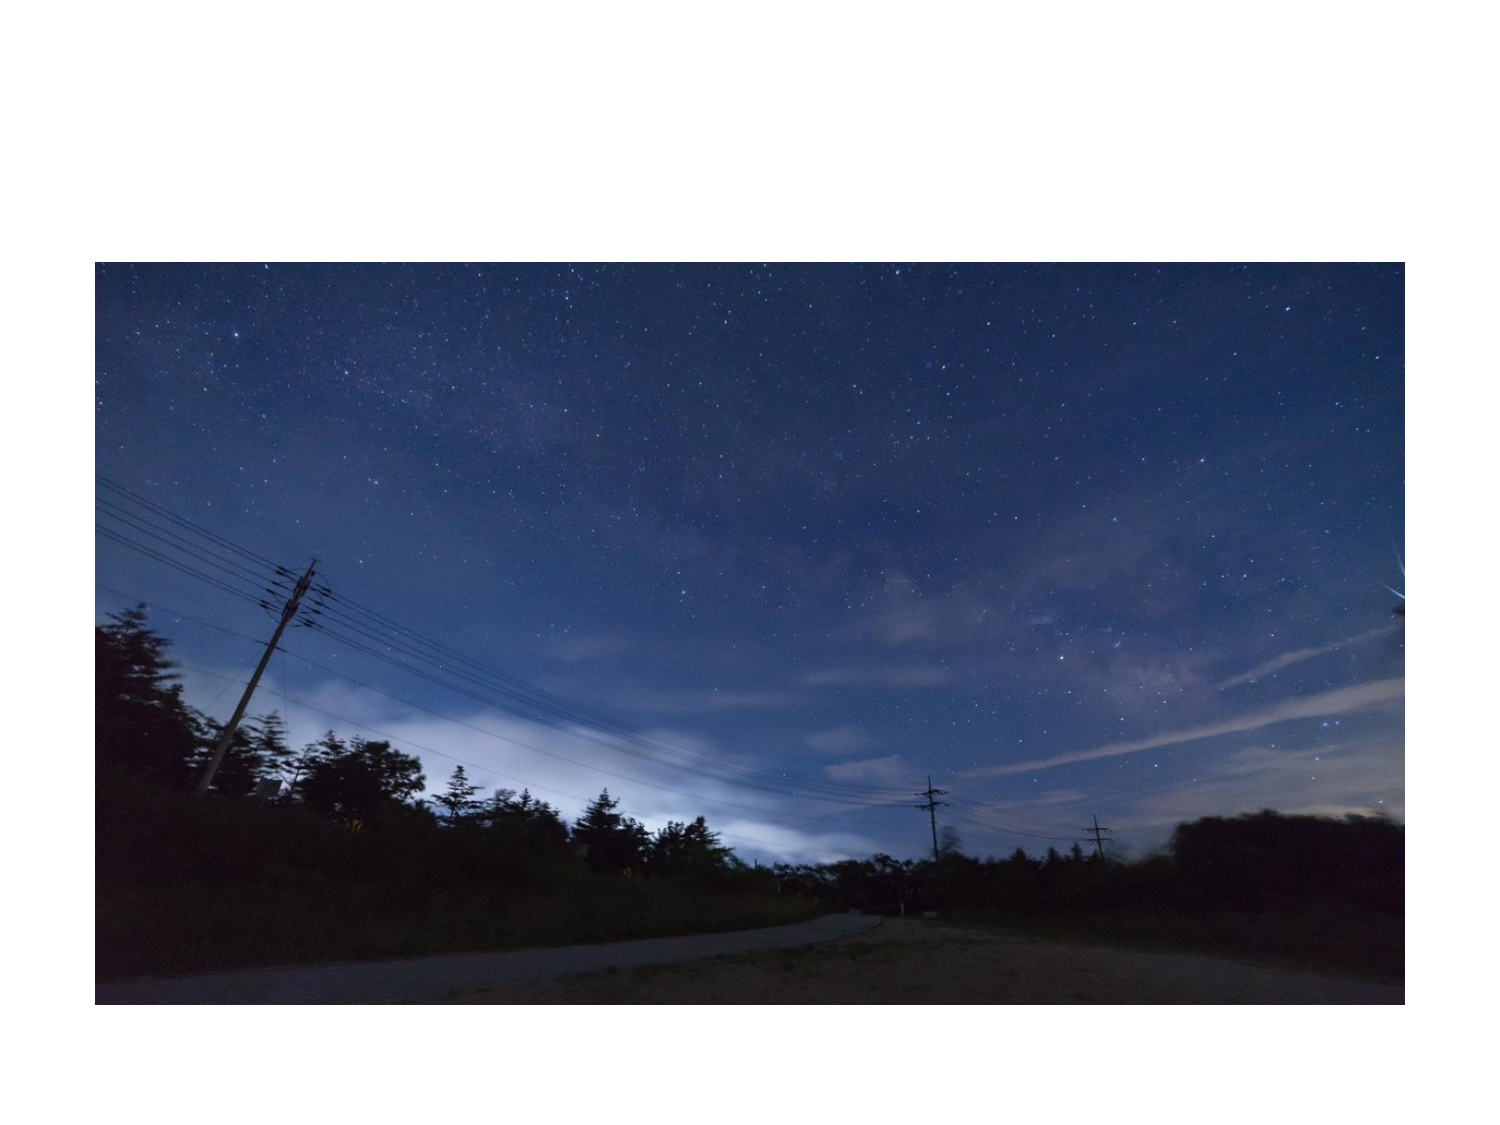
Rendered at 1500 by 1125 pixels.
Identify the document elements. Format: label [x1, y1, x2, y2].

list [95, 262, 1405, 1006]
